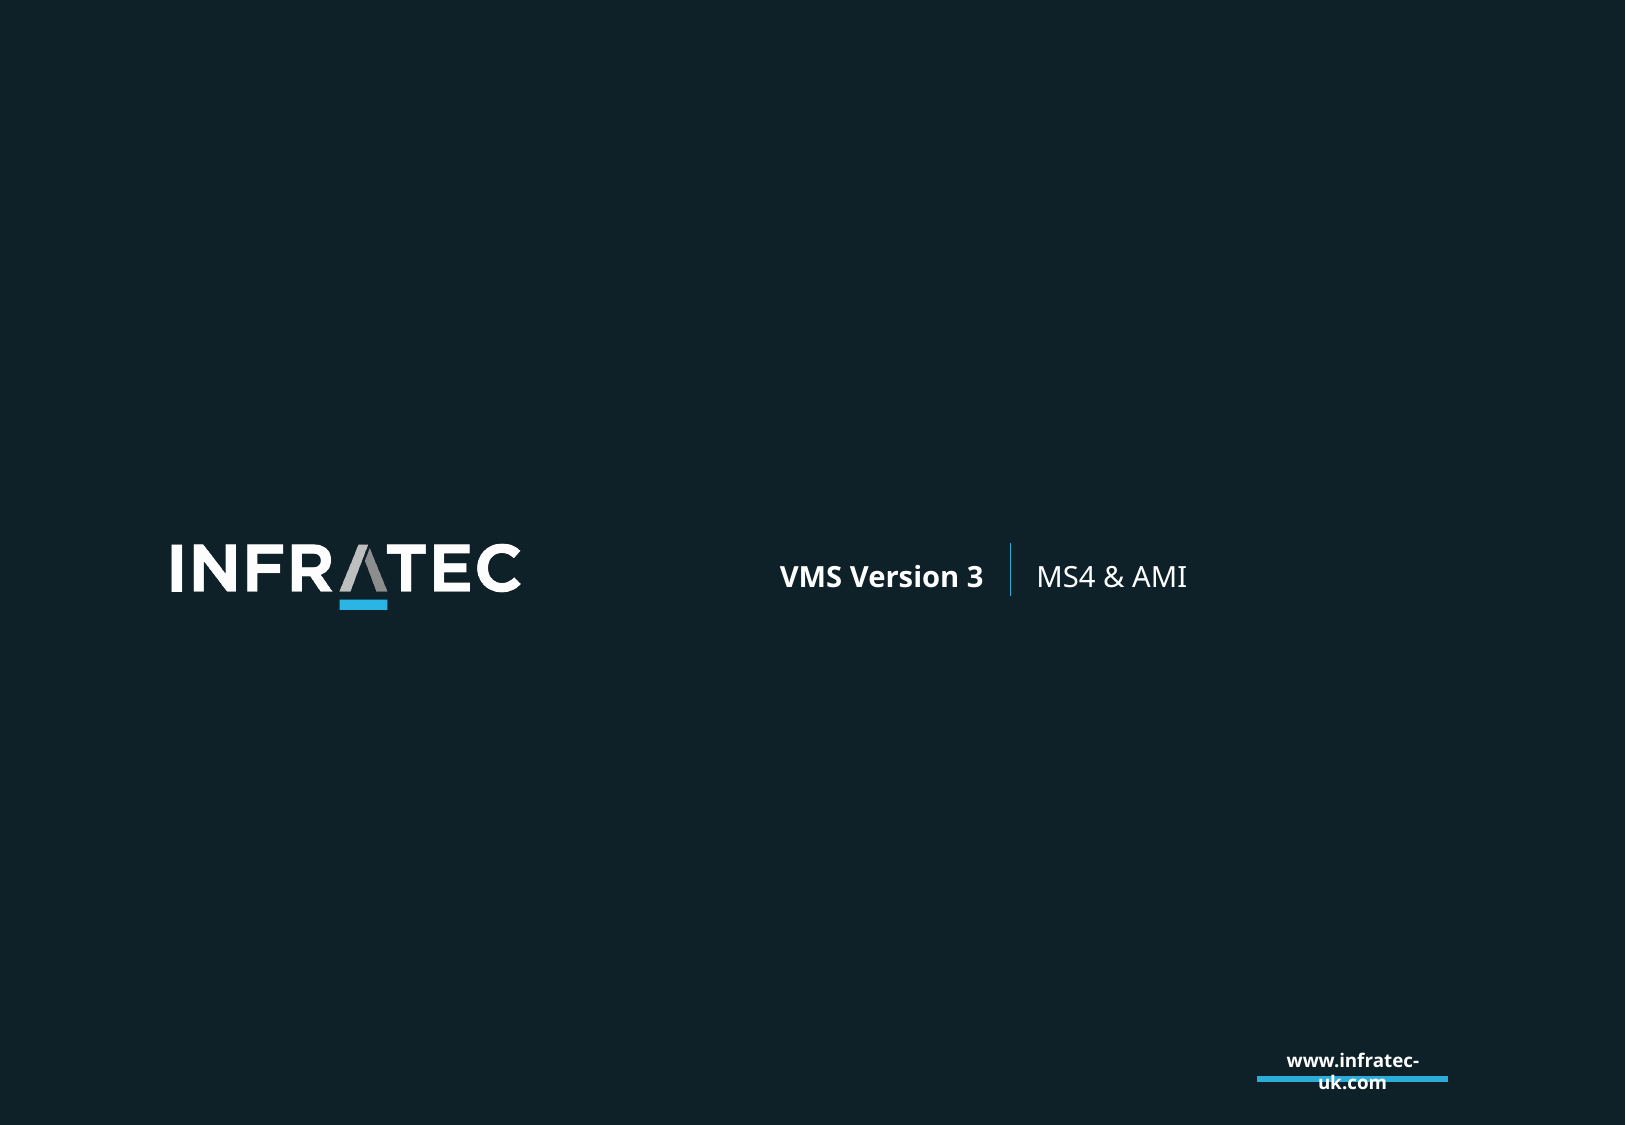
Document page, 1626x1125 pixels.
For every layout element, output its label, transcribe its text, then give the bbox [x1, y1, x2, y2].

picture [137, 429, 554, 724]
text_box VMS Version 3 [678, 550, 999, 601]
text_box www.infratec-uk.com [1242, 1041, 1463, 1101]
text_box MS4 & AMI [1021, 550, 1359, 601]
